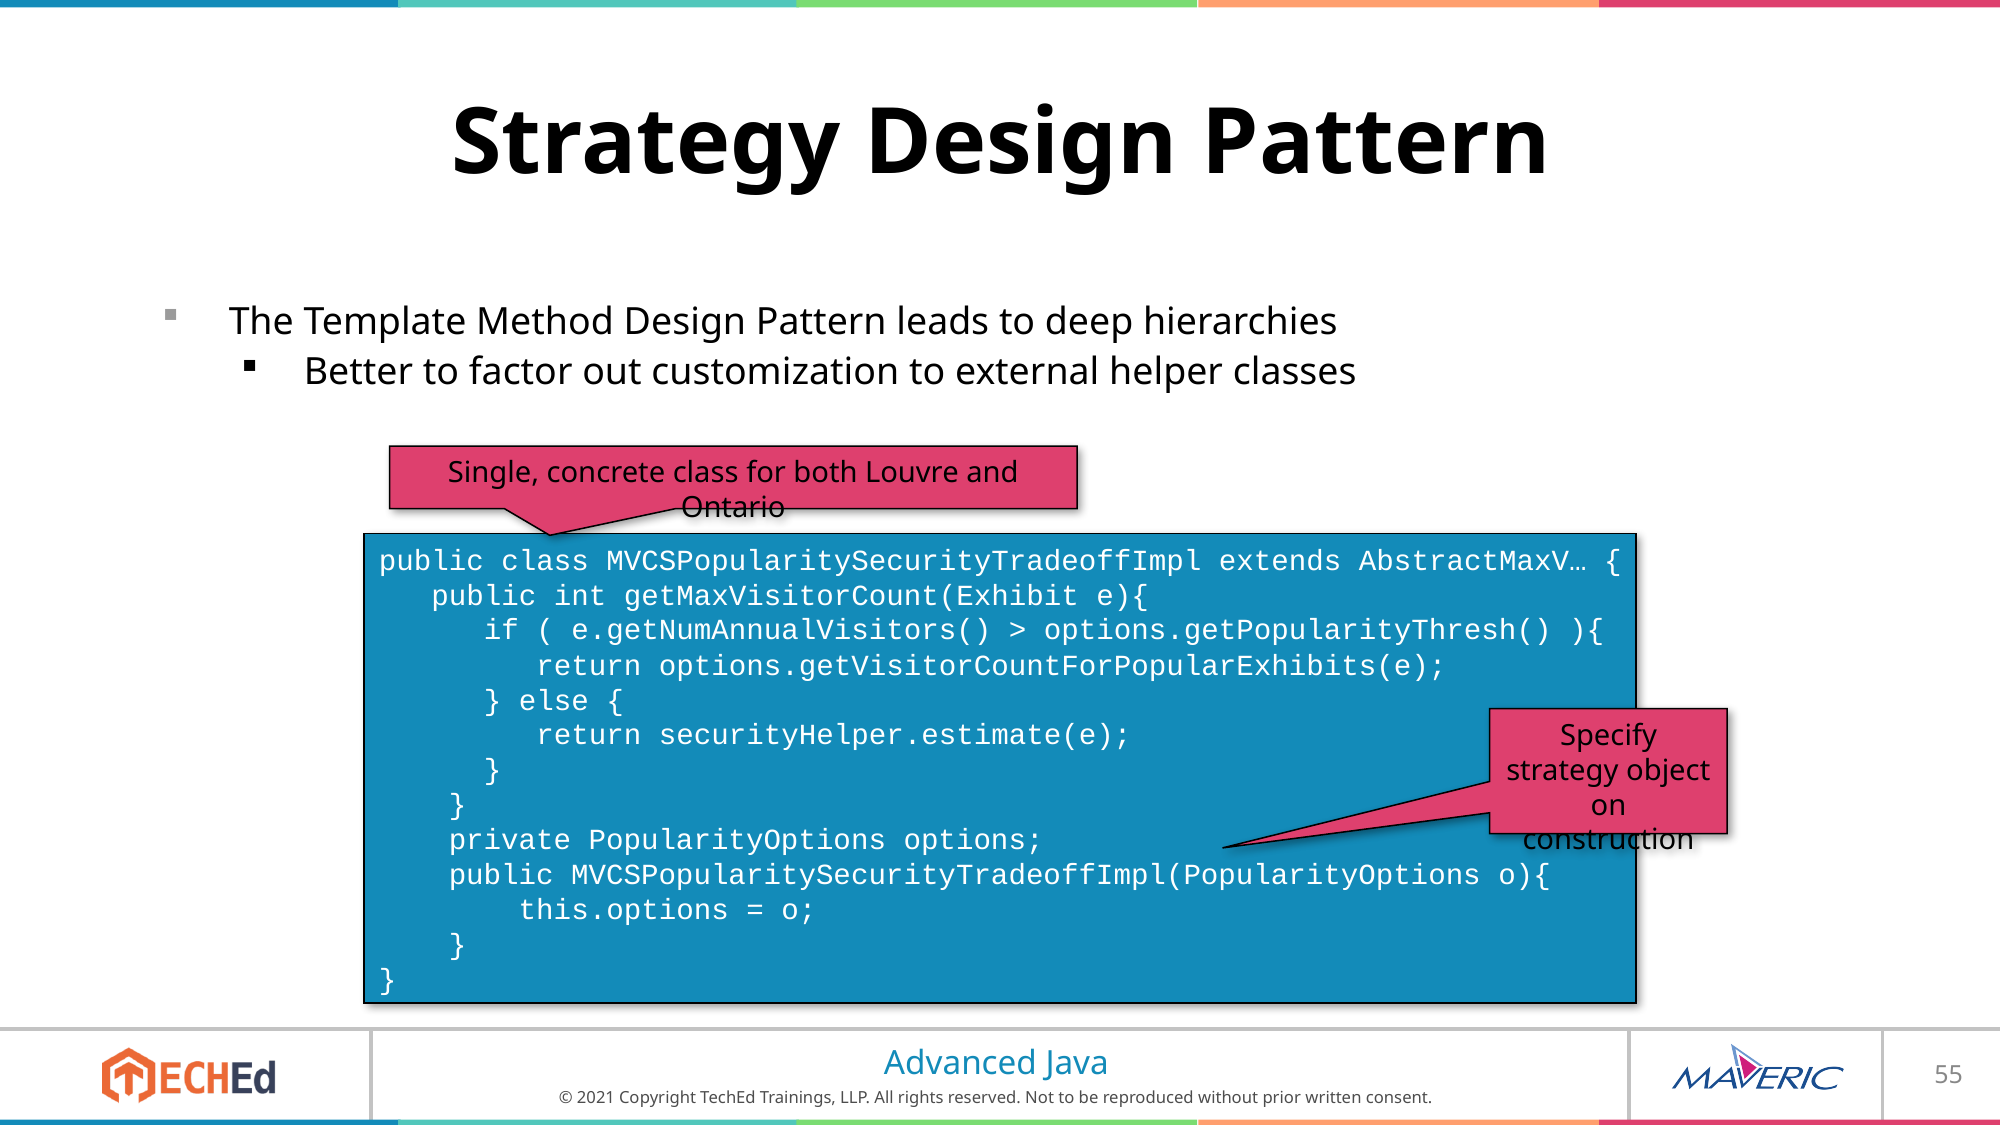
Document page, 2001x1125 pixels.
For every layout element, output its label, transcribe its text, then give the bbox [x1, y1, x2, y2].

text_box Single, concrete class for both Louvre and Ontario [389, 446, 1078, 536]
list The Template Method Design Pattern leads to deep hierarchies Better to factor out customization to external helper classes [138, 294, 1864, 965]
picture [1662, 1018, 1852, 1119]
text_box Specify strategy object on construction [1222, 708, 1728, 848]
text_box public class MVCSPopularitySecurityTradeoffImpl extends AbstractMaxV… { public int getMaxVisitorCount(Exhibit e){ if ( e.getNumAnnualVisitors() > options.getPopularityThresh() ){ return options.getVisitorCountForPopularExhibits(e); } else { return securityHelper.estimate(e); } } private PopularityOptions options; public MVCSPopularitySecurityTradeoffImpl(PopularityOptions o){ this.options = o; } } [363, 533, 1636, 1003]
picture [102, 1047, 276, 1110]
title Strategy Design Pattern [138, 68, 1864, 219]
